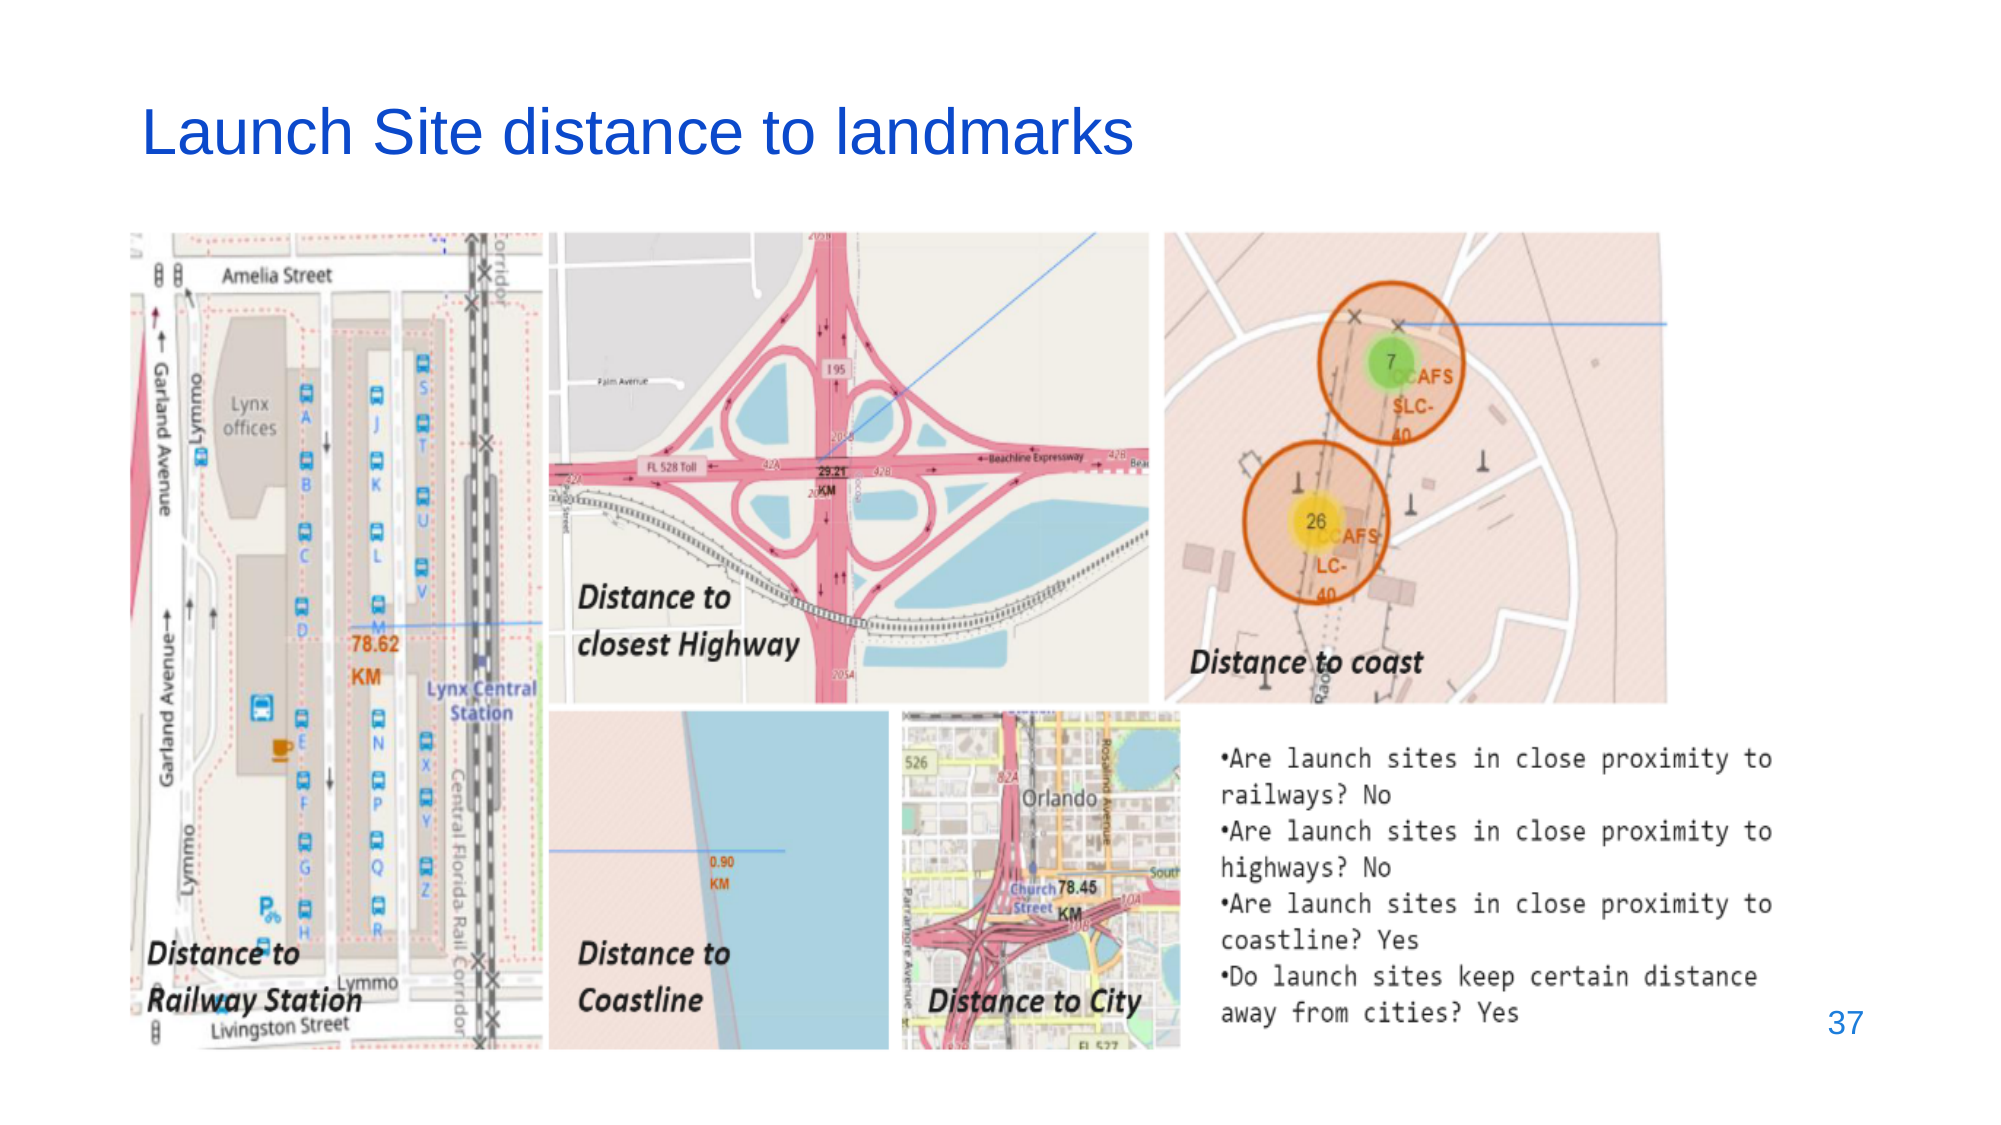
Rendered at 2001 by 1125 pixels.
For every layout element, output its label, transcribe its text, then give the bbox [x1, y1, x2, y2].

text_box ‹#› [1785, 988, 1880, 1055]
picture [125, 223, 1783, 1055]
text_box Launch Site distance to landmarks [126, 88, 1852, 179]
